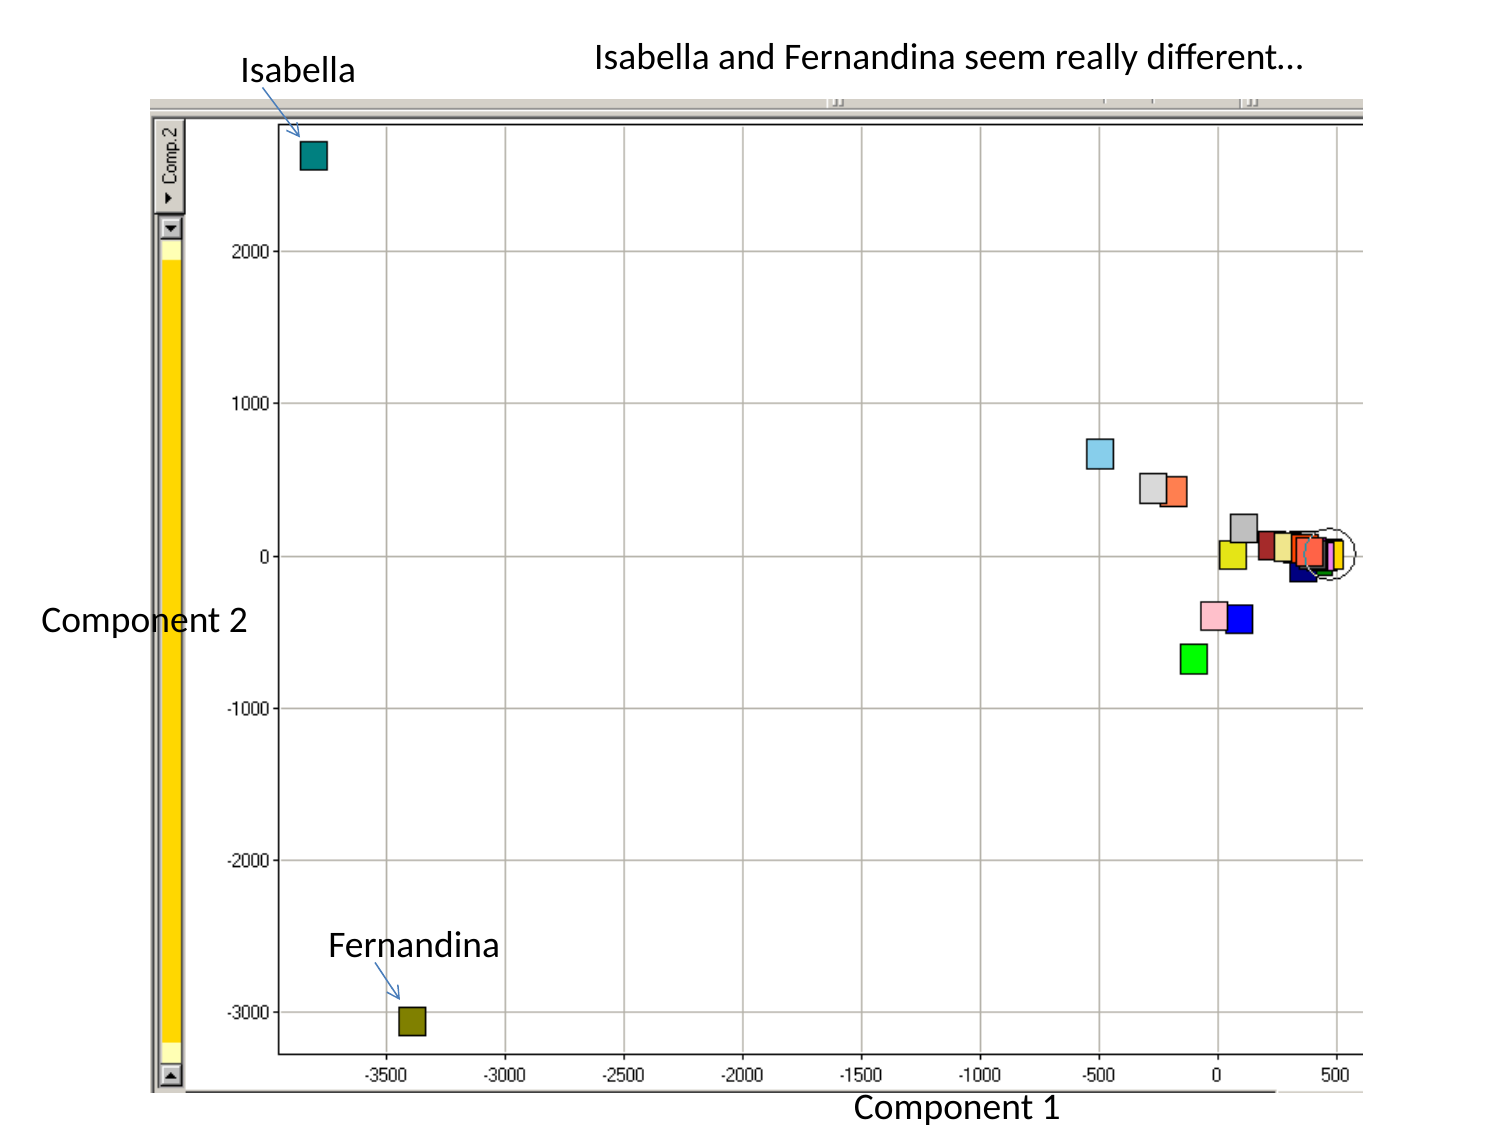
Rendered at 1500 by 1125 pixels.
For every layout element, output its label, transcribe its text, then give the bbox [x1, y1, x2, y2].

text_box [255, 93, 307, 132]
text_box Component 1 [839, 1102, 1085, 1125]
picture [149, 99, 1363, 1093]
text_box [368, 968, 407, 994]
text_box Component 2 [26, 587, 144, 648]
text_box Isabella and Fernandina seem really different… [579, 24, 1320, 85]
text_box Isabella [225, 37, 372, 98]
